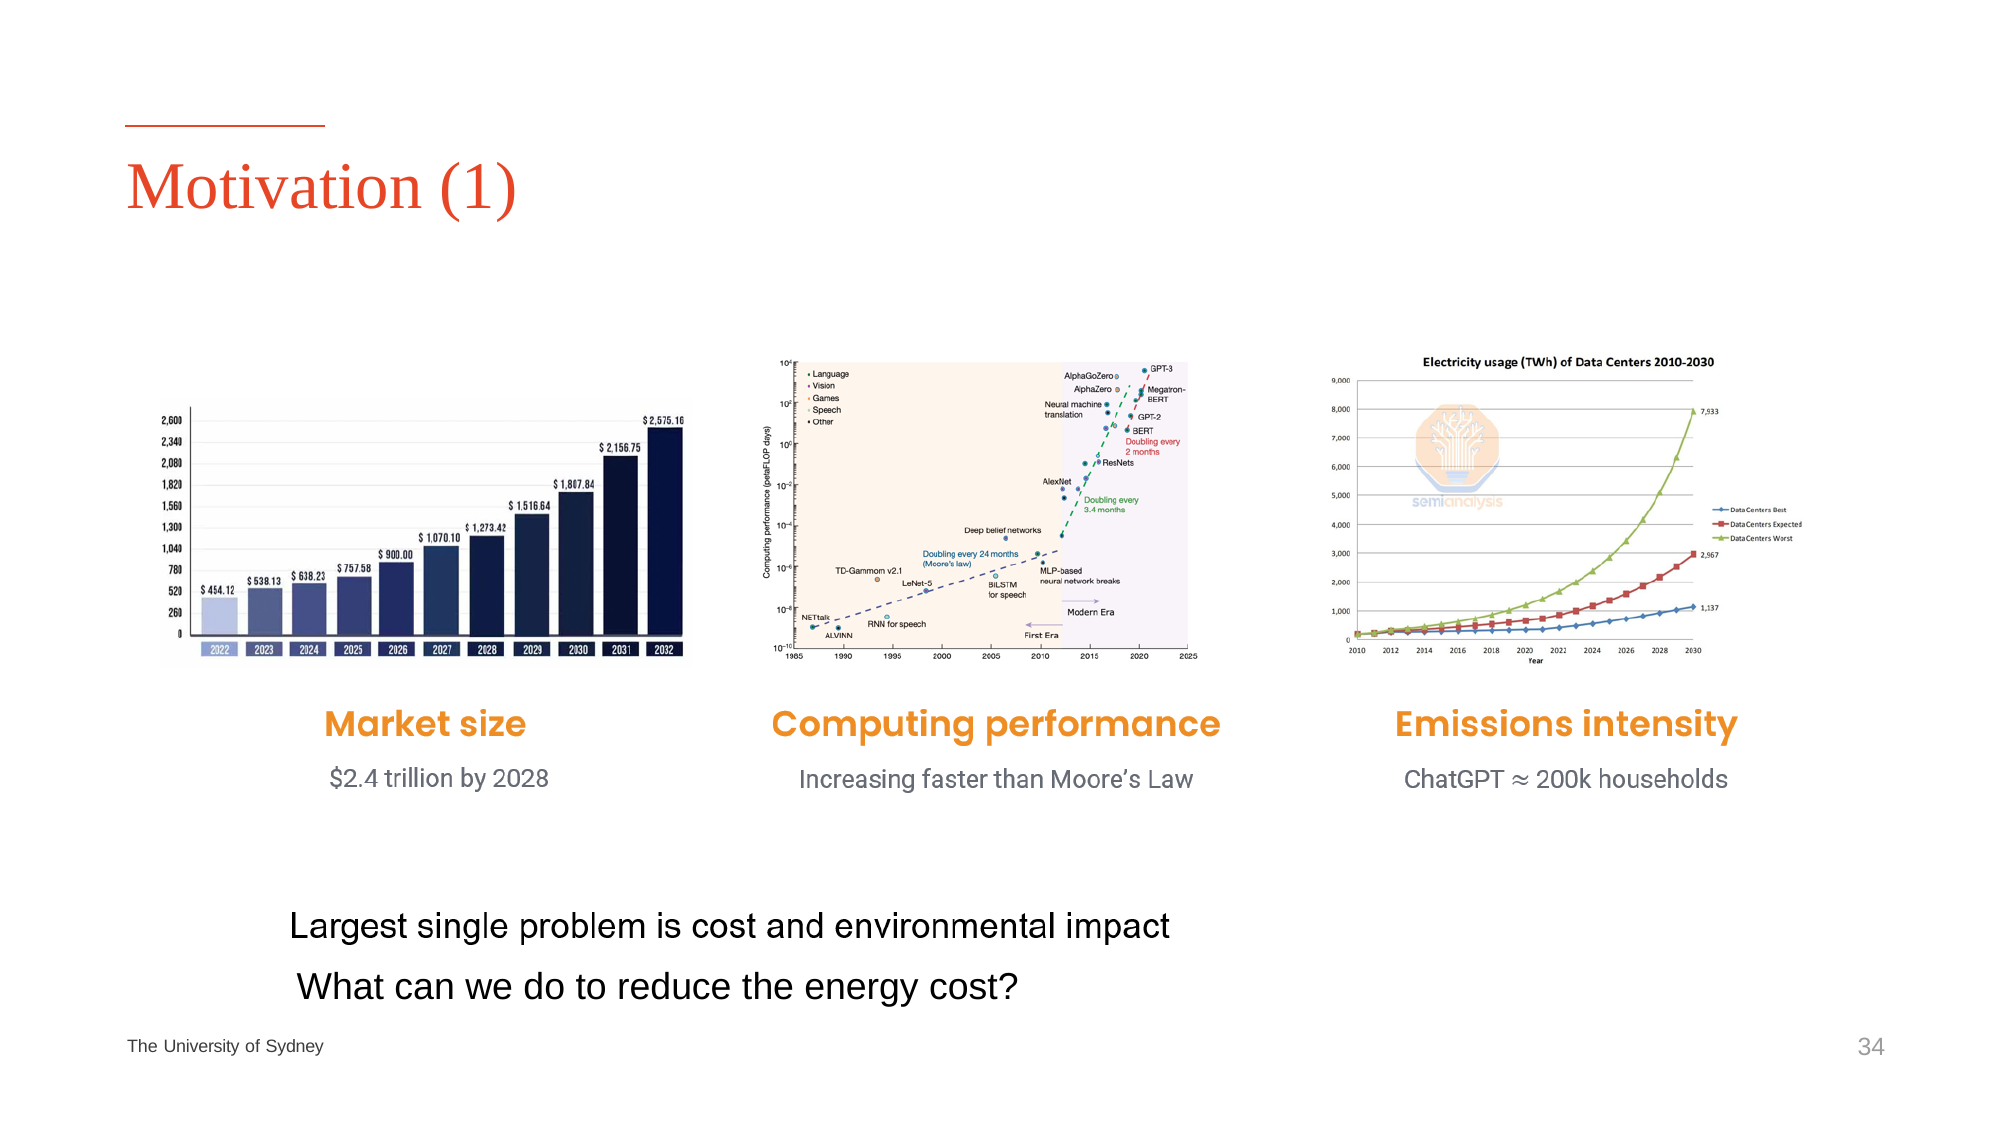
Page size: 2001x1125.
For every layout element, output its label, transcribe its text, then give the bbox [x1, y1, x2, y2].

title Motivation (1) [126, 141, 1874, 223]
slide_number 34 [1450, 1015, 1901, 1075]
text_box What can we do to reduce the energy cost? [281, 975, 1034, 1015]
picture [126, 274, 1837, 965]
